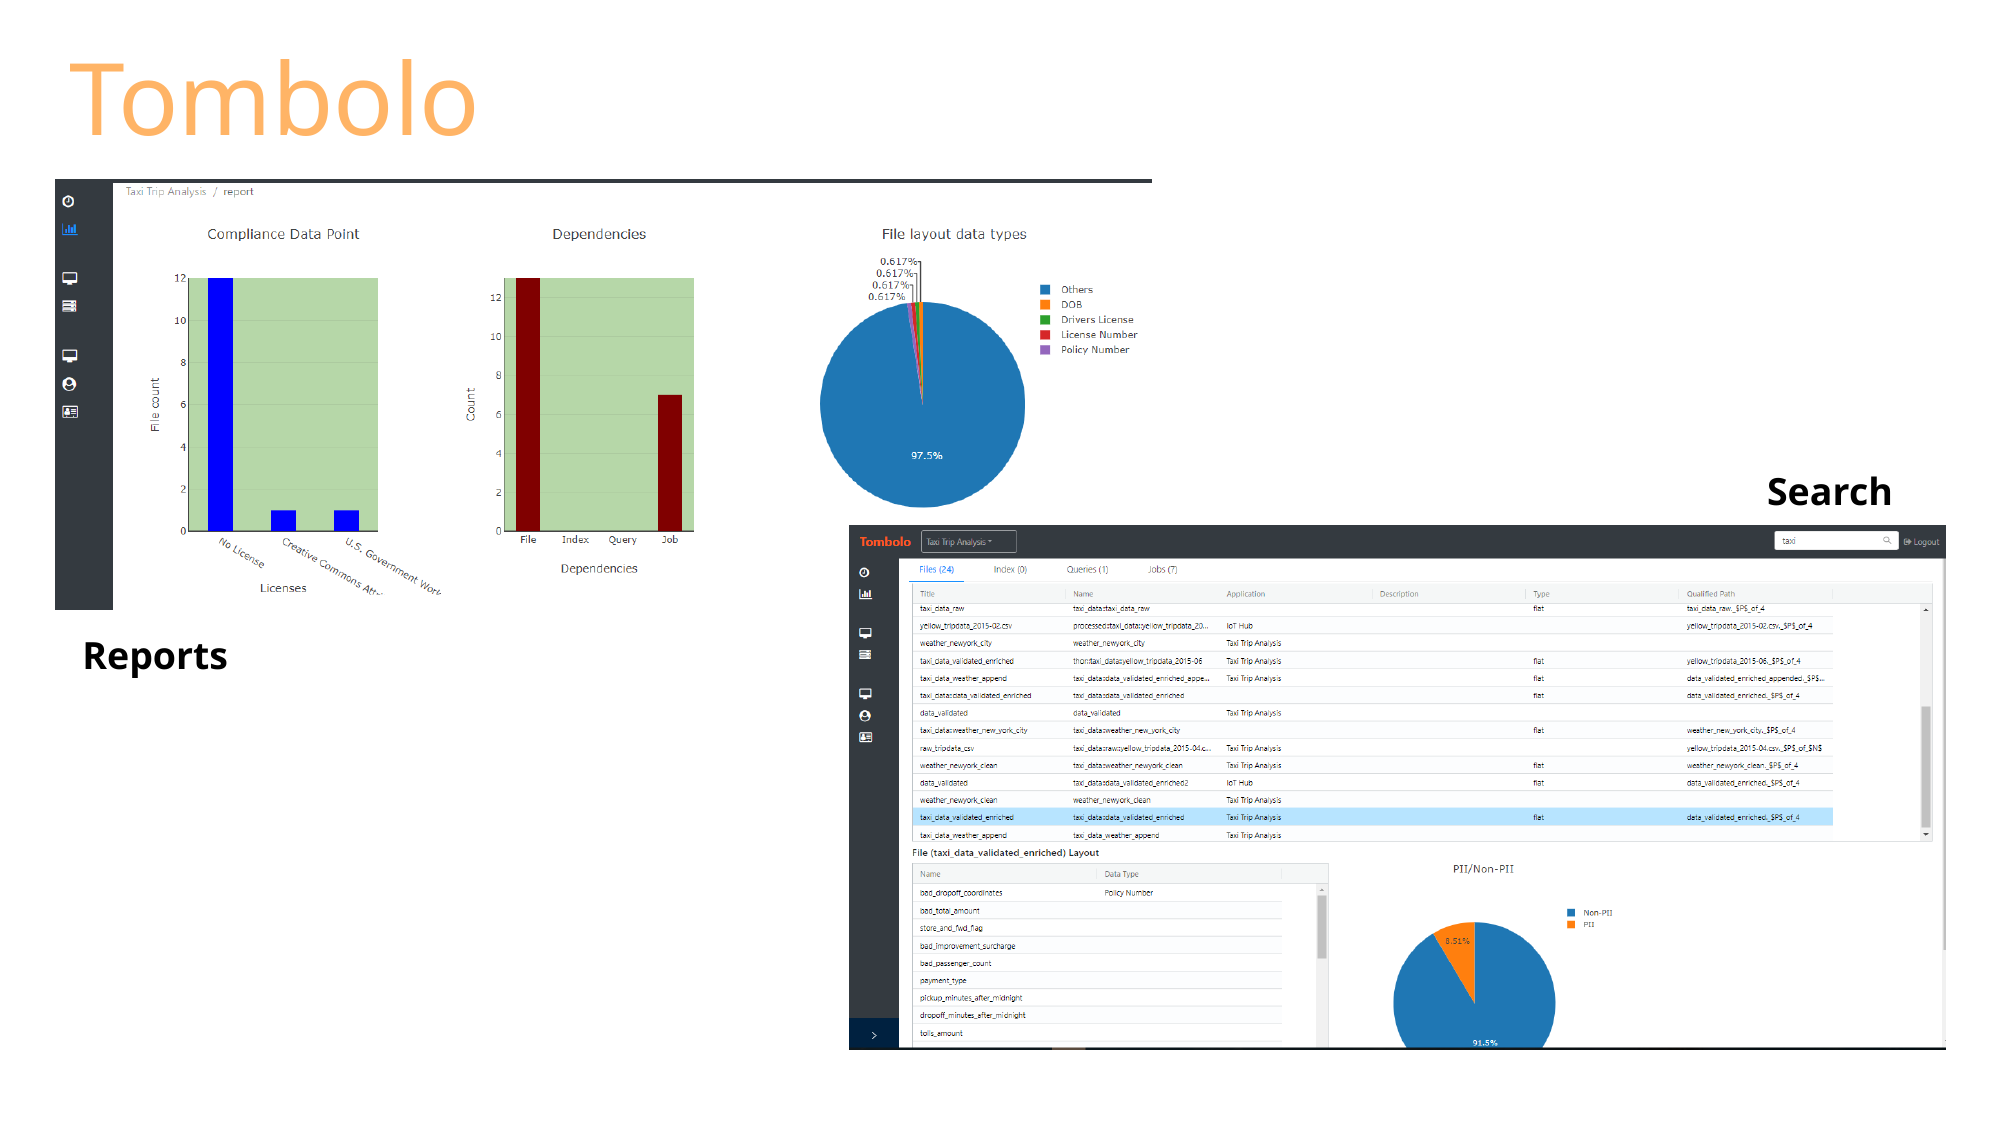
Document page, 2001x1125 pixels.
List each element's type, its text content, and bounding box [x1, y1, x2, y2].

text_box Tombolo [55, 42, 1944, 186]
picture [55, 179, 1946, 1050]
text_box Reports [82, 637, 317, 720]
text_box Search [1658, 473, 1894, 525]
